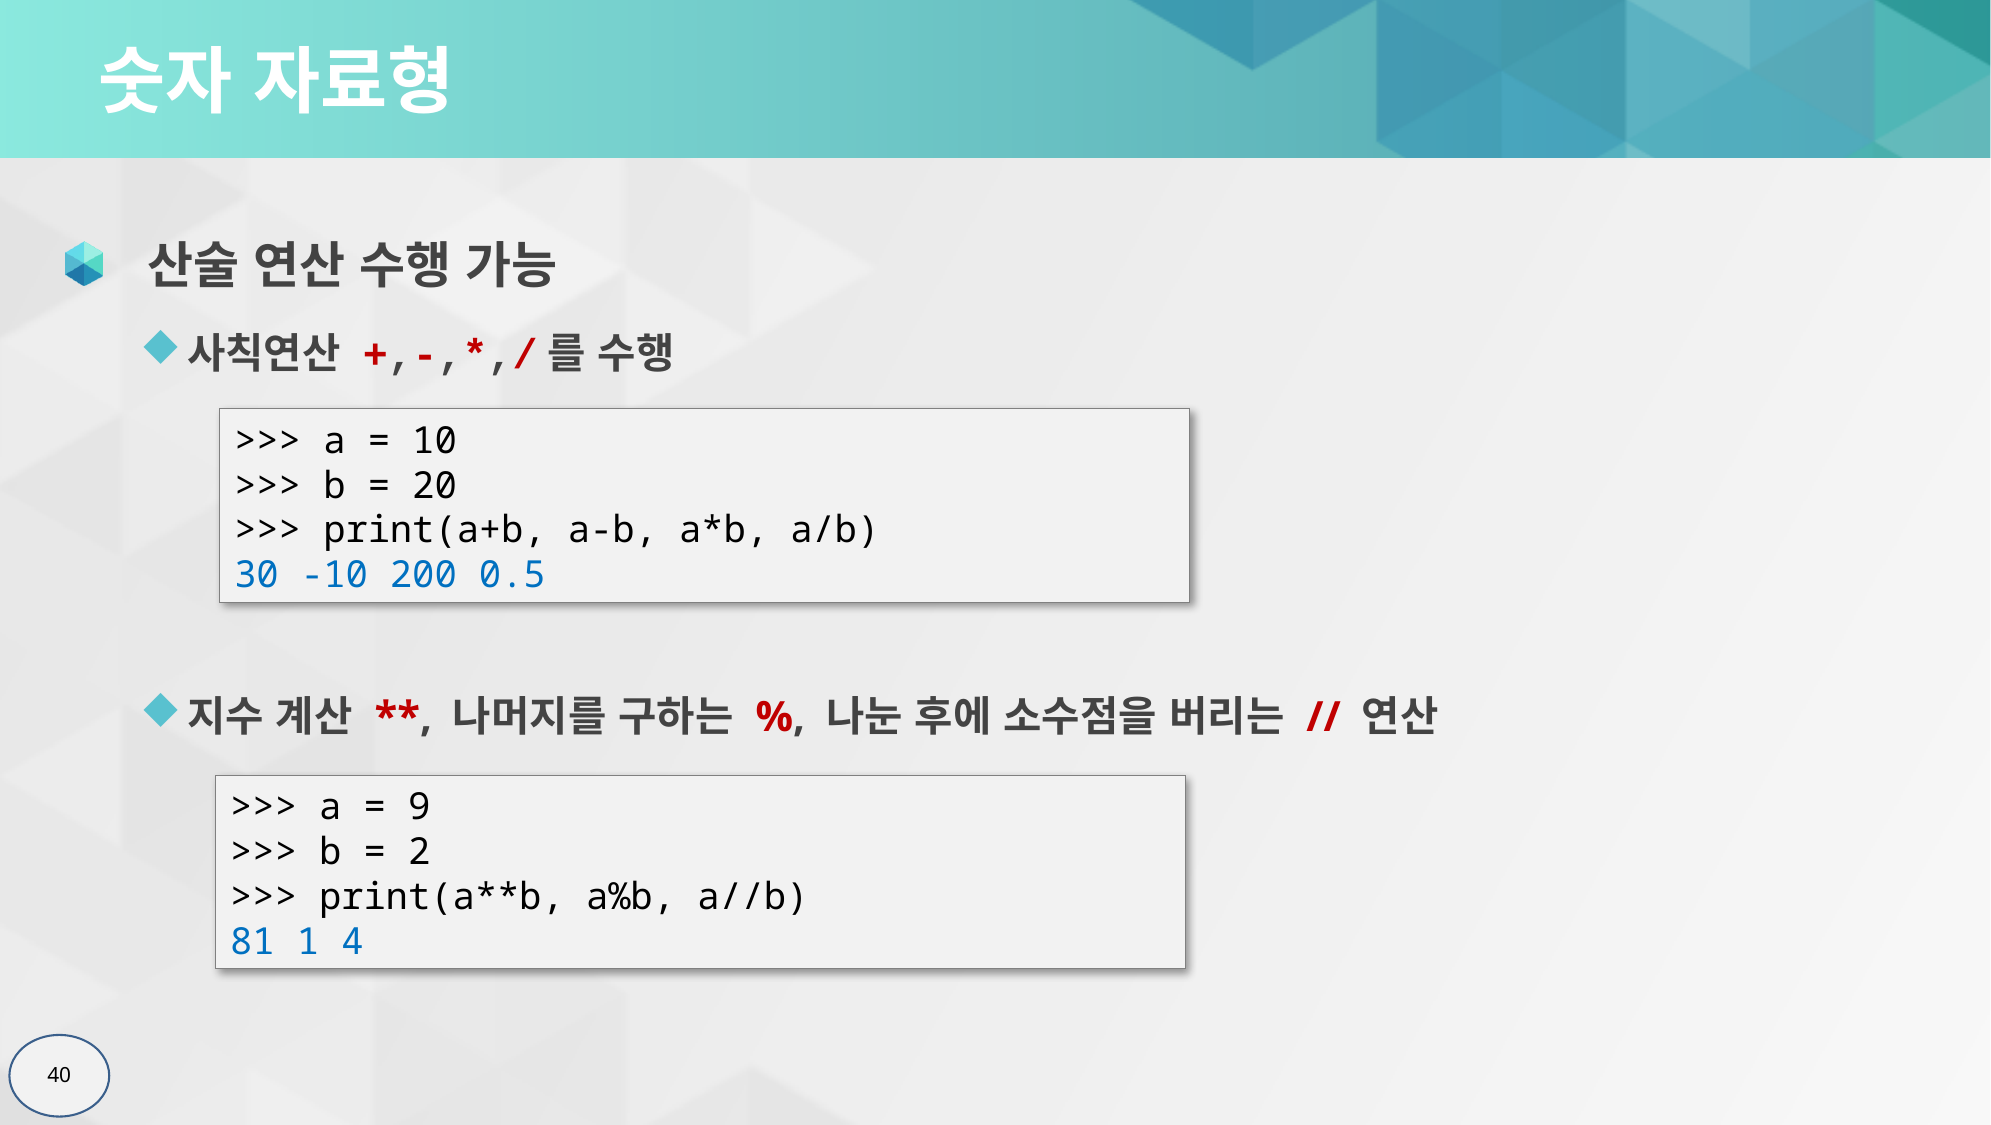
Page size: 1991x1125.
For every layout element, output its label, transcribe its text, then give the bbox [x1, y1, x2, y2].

picture [0, 0, 1991, 1125]
text_box >>> a = 10 >>> b = 20 >>> print(a+b, a-b, a*b, a/b) 30 -10 200 0.5 [219, 408, 1190, 603]
list 산술 연산 수행 가능 사칙연산 +,-,*,/를 수행 지수 계산 **, 나머지를 구하는 %, 나눈 후에 소수점을 버리는 // 연산 [50, 196, 1929, 1079]
title 숫자 자료형 [83, 0, 1681, 158]
text_box >>> a = 9 >>> b = 2 >>> print(a**b, a%b, a//b) 81 1 4 [215, 775, 1186, 969]
